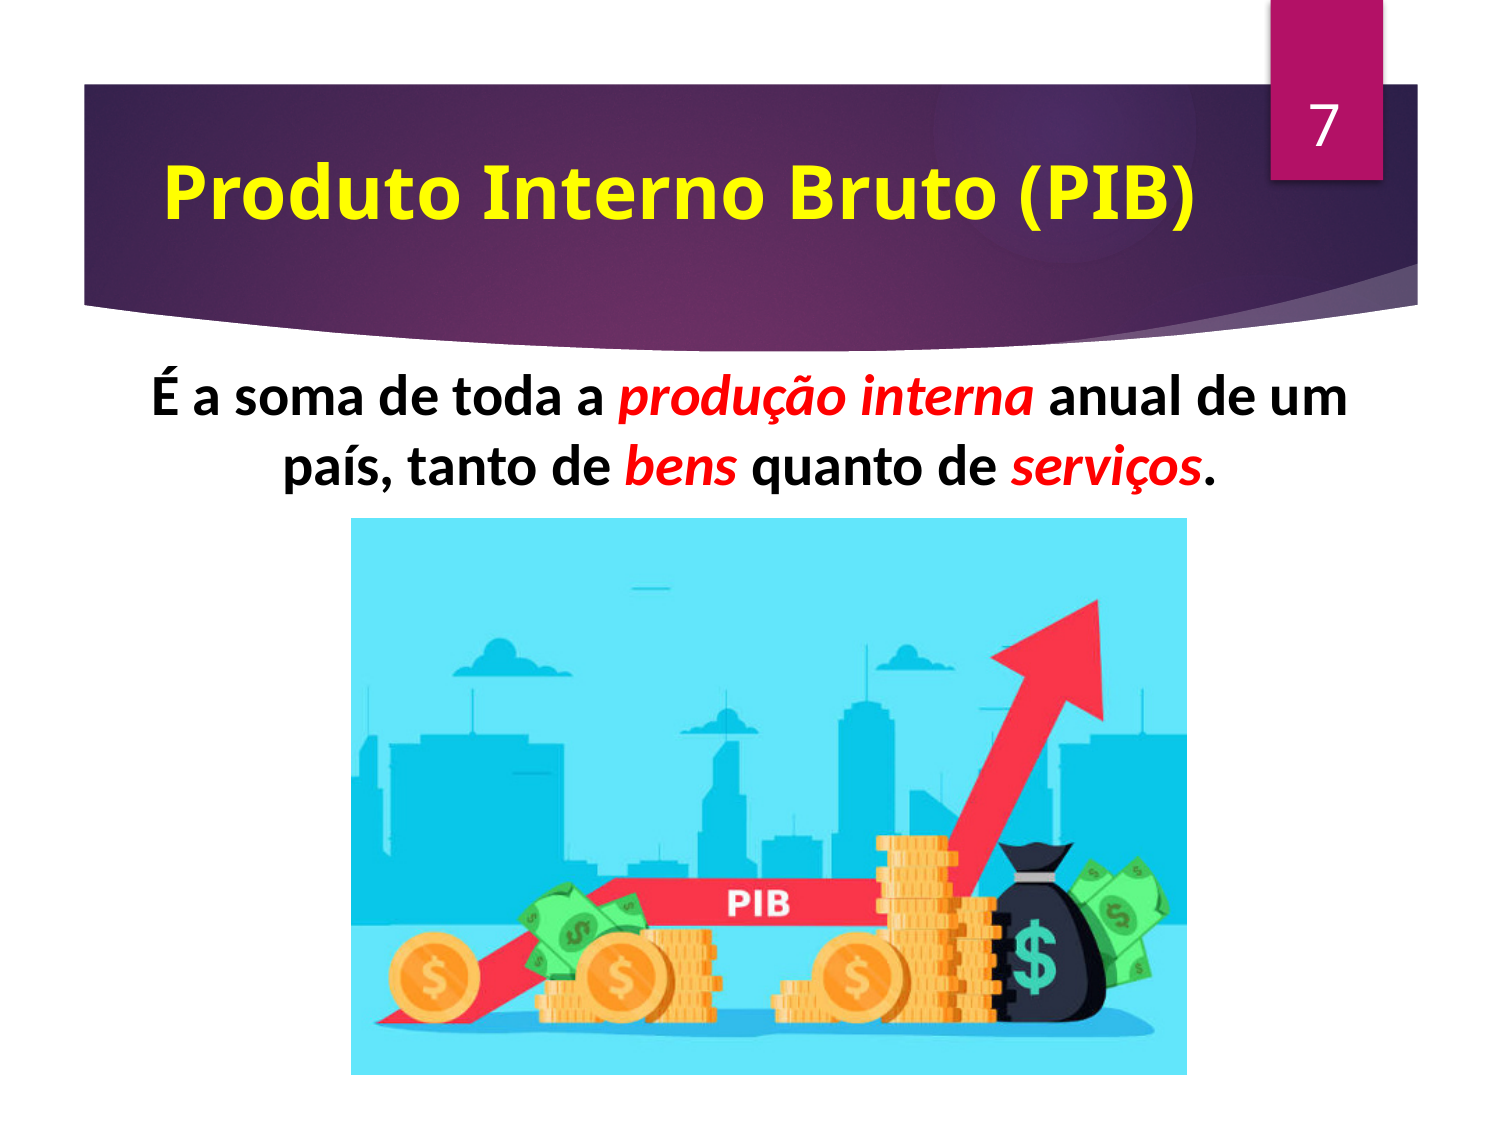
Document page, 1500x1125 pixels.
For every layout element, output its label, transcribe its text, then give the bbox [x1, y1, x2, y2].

picture [351, 518, 1187, 1076]
text_box Produto Interno Bruto (PIB) [88, 137, 1270, 256]
slide_number 7 [1259, 48, 1390, 175]
text_box É a soma de toda a produção interna anual de um país, tanto de bens quanto de serviços. [77, 350, 1423, 505]
